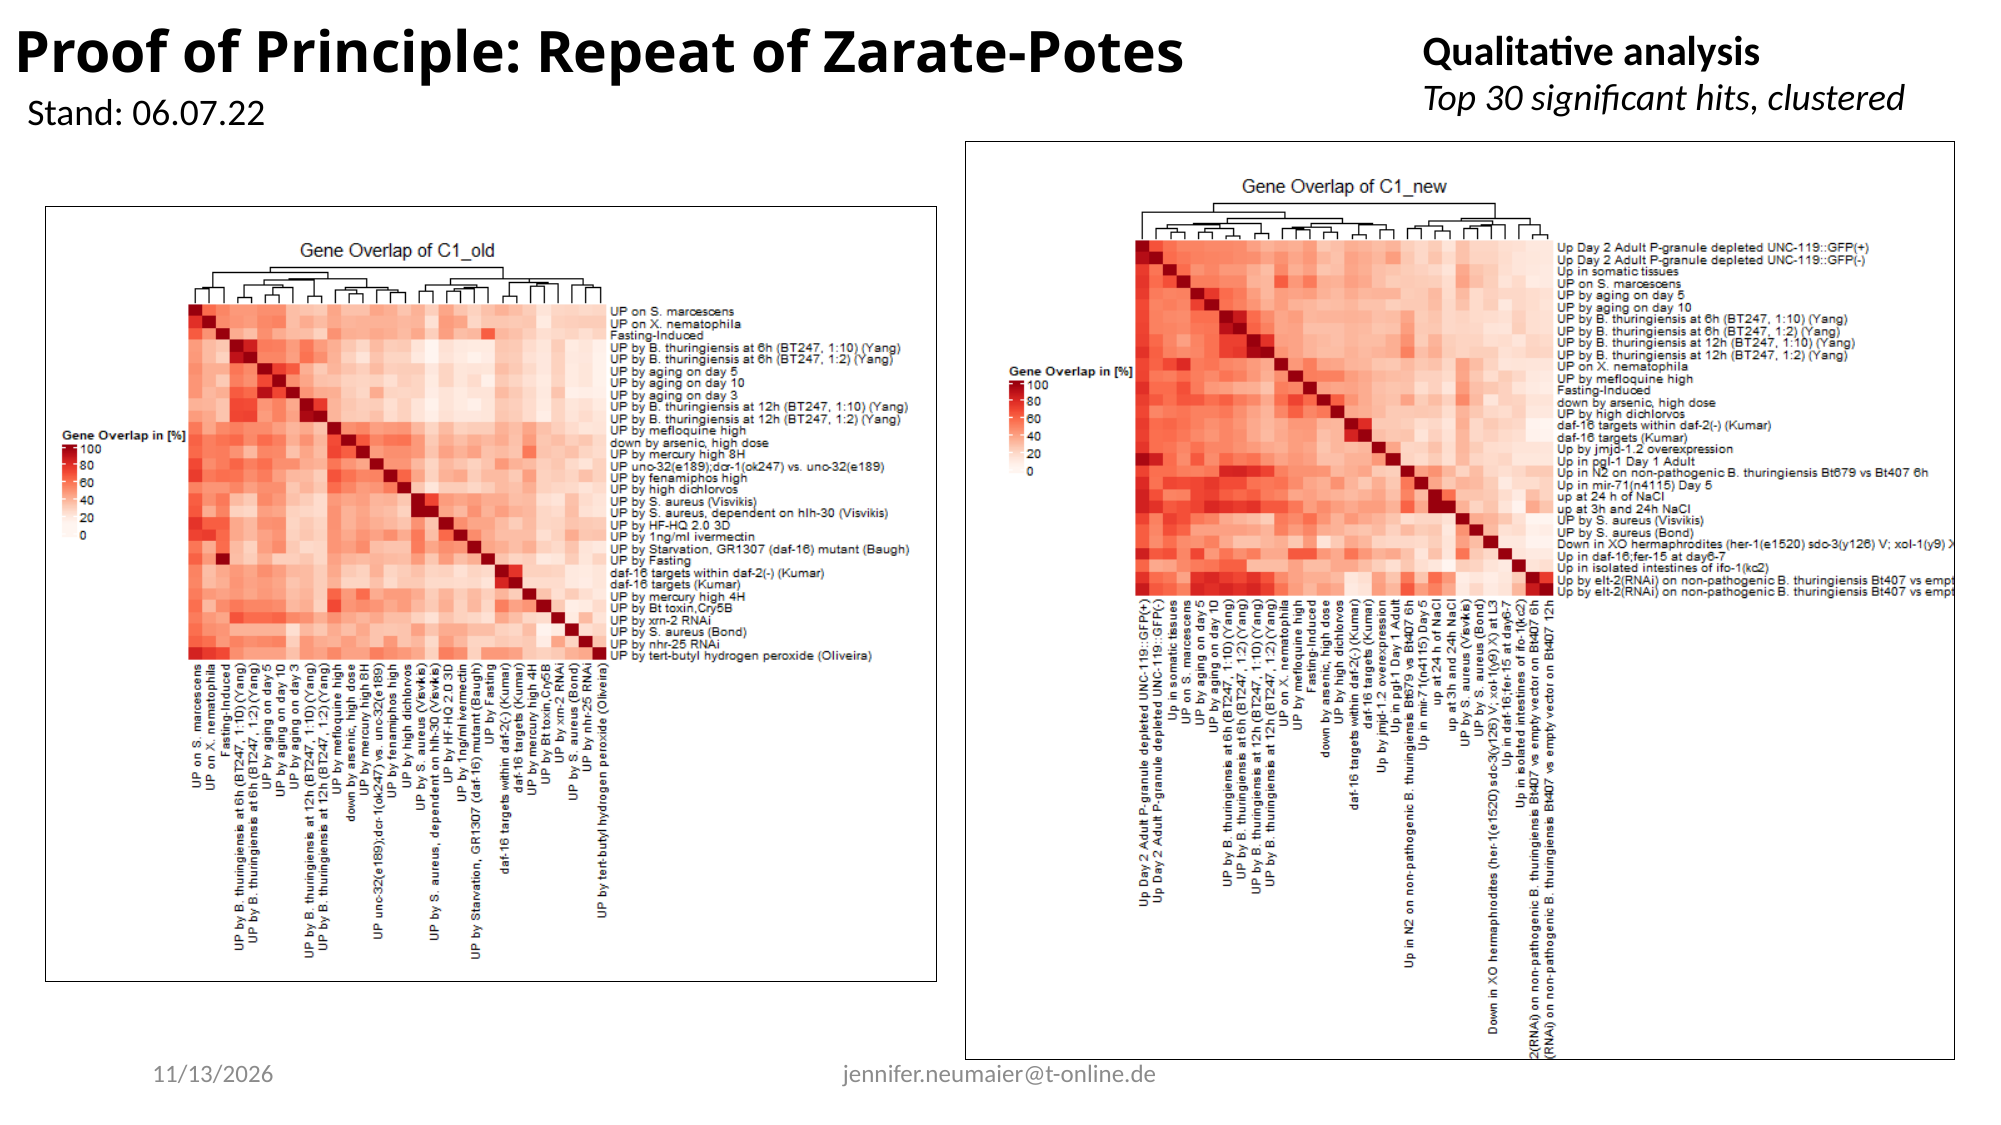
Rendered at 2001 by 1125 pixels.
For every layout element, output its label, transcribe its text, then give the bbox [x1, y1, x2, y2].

text_box Qualitative analysis Top 30 significant hits, clustered [1407, 15, 1988, 126]
picture [45, 206, 937, 982]
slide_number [137, 1042, 588, 1103]
footer jennifer.neumaier@t-online.de [662, 1042, 1338, 1103]
text_box Proof of Principle: Repeat of Zarate-Potes [0, 15, 1200, 103]
picture [964, 141, 1955, 1060]
text_box Stand: 06.07.22 [12, 80, 404, 141]
